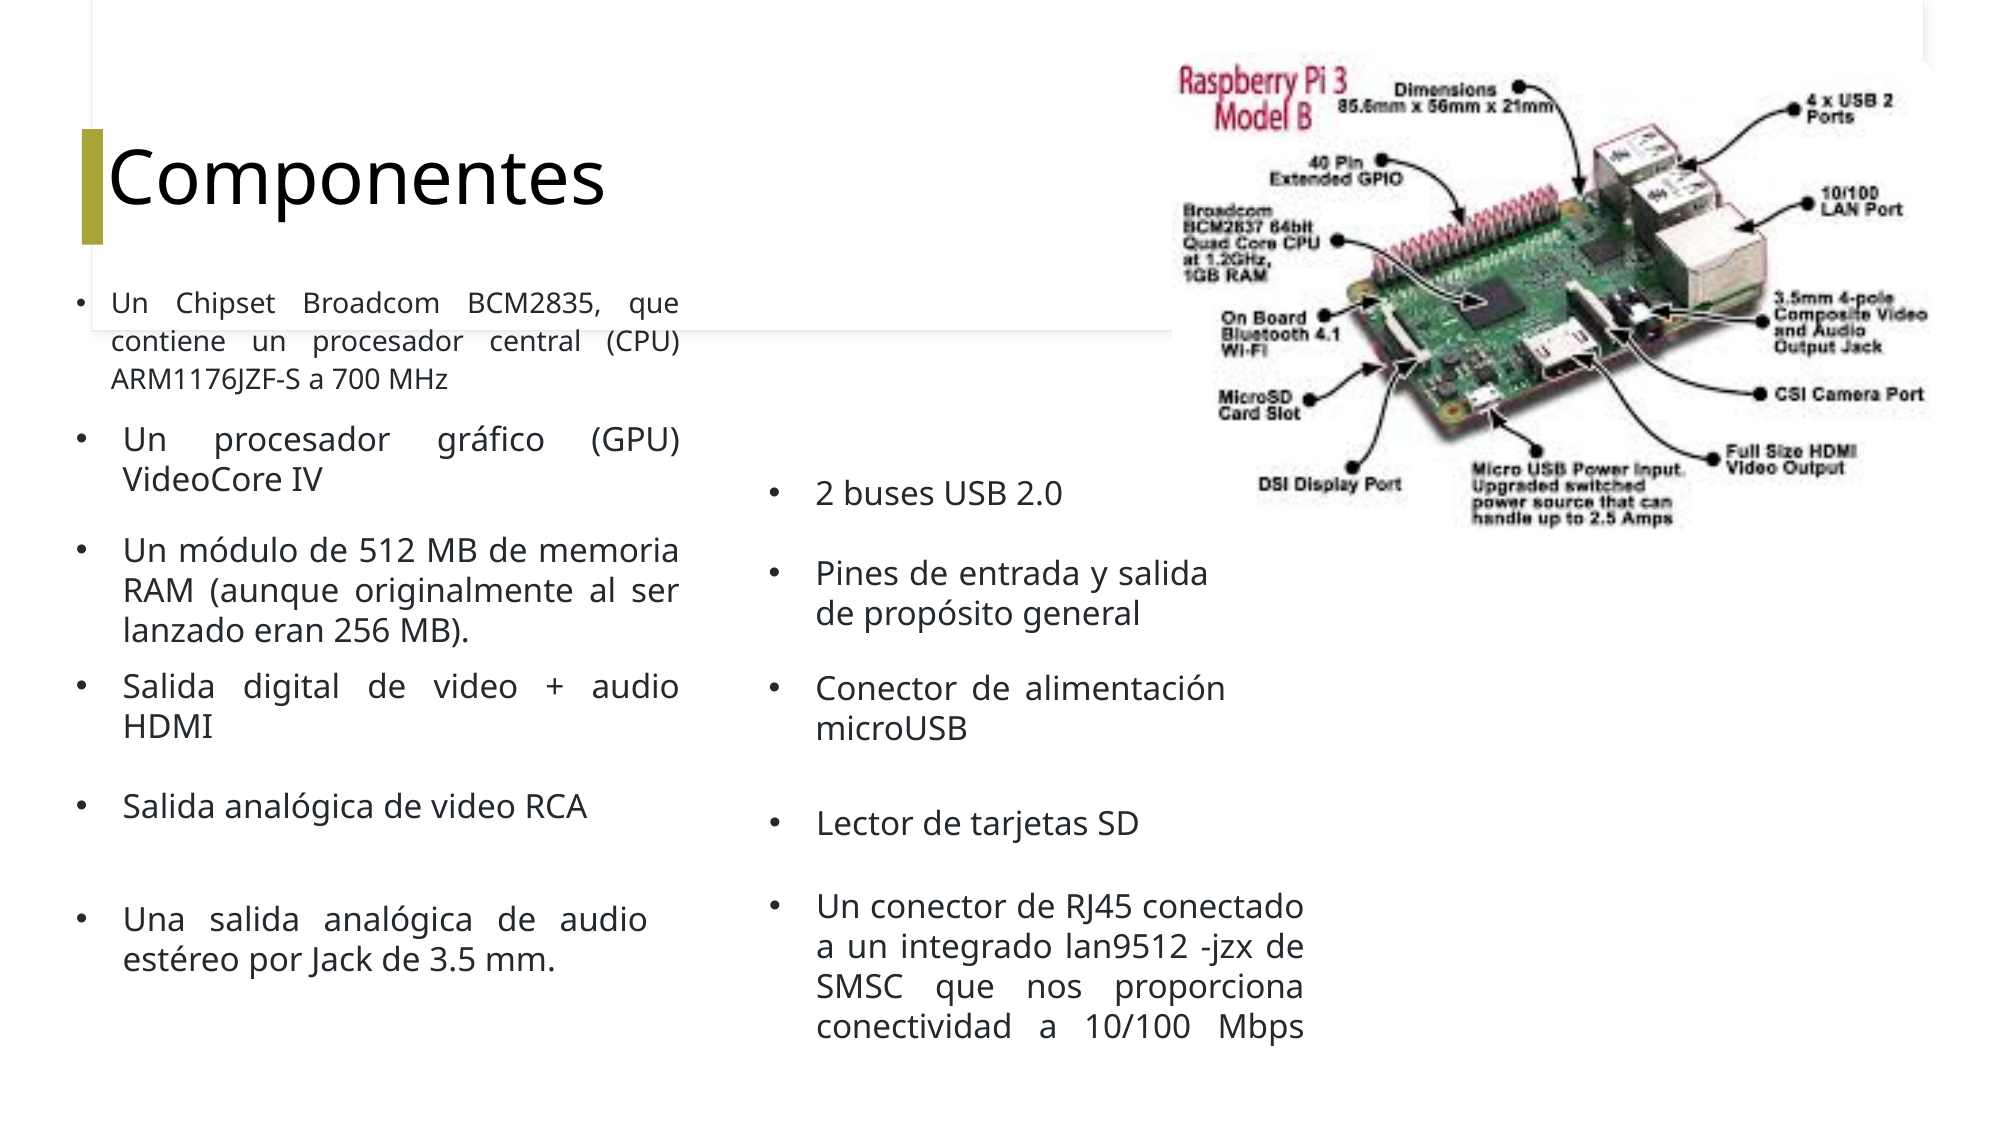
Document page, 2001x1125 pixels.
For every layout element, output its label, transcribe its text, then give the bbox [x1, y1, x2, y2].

text_box Pines de entrada y salida de propósito general [753, 545, 1225, 640]
text_box Salida analógica de video RCA [61, 777, 696, 833]
picture [1171, 51, 1939, 535]
text_box Un procesador gráfico (GPU) VideoCore IV [61, 410, 696, 506]
text_box Un módulo de 512 MB de memoria RAM (aunque originalmente al ser lanzado eran 256 MB). [61, 521, 696, 656]
text_box Una salida analógica de audio estéreo por Jack de 3.5 mm. [61, 890, 664, 985]
text_box Salida digital de video + audio HDMI [61, 658, 696, 777]
text_box 2 buses USB 2.0 [753, 464, 1171, 520]
title Componentes [93, 97, 664, 263]
text_box Lector de tarjetas SD [754, 794, 1243, 850]
text_box Conector de alimentación microUSB [753, 660, 1242, 755]
list Un Chipset Broadcom BCM2835, que contiene un procesador central (CPU) ARM1176JZF-S a 700 MHz [61, 274, 696, 404]
text_box Un conector de RJ45 conectado a un integrado lan9512 -jzx de SMSC que nos proporciona conectividad a 10/100 Mbps [754, 877, 1320, 1093]
